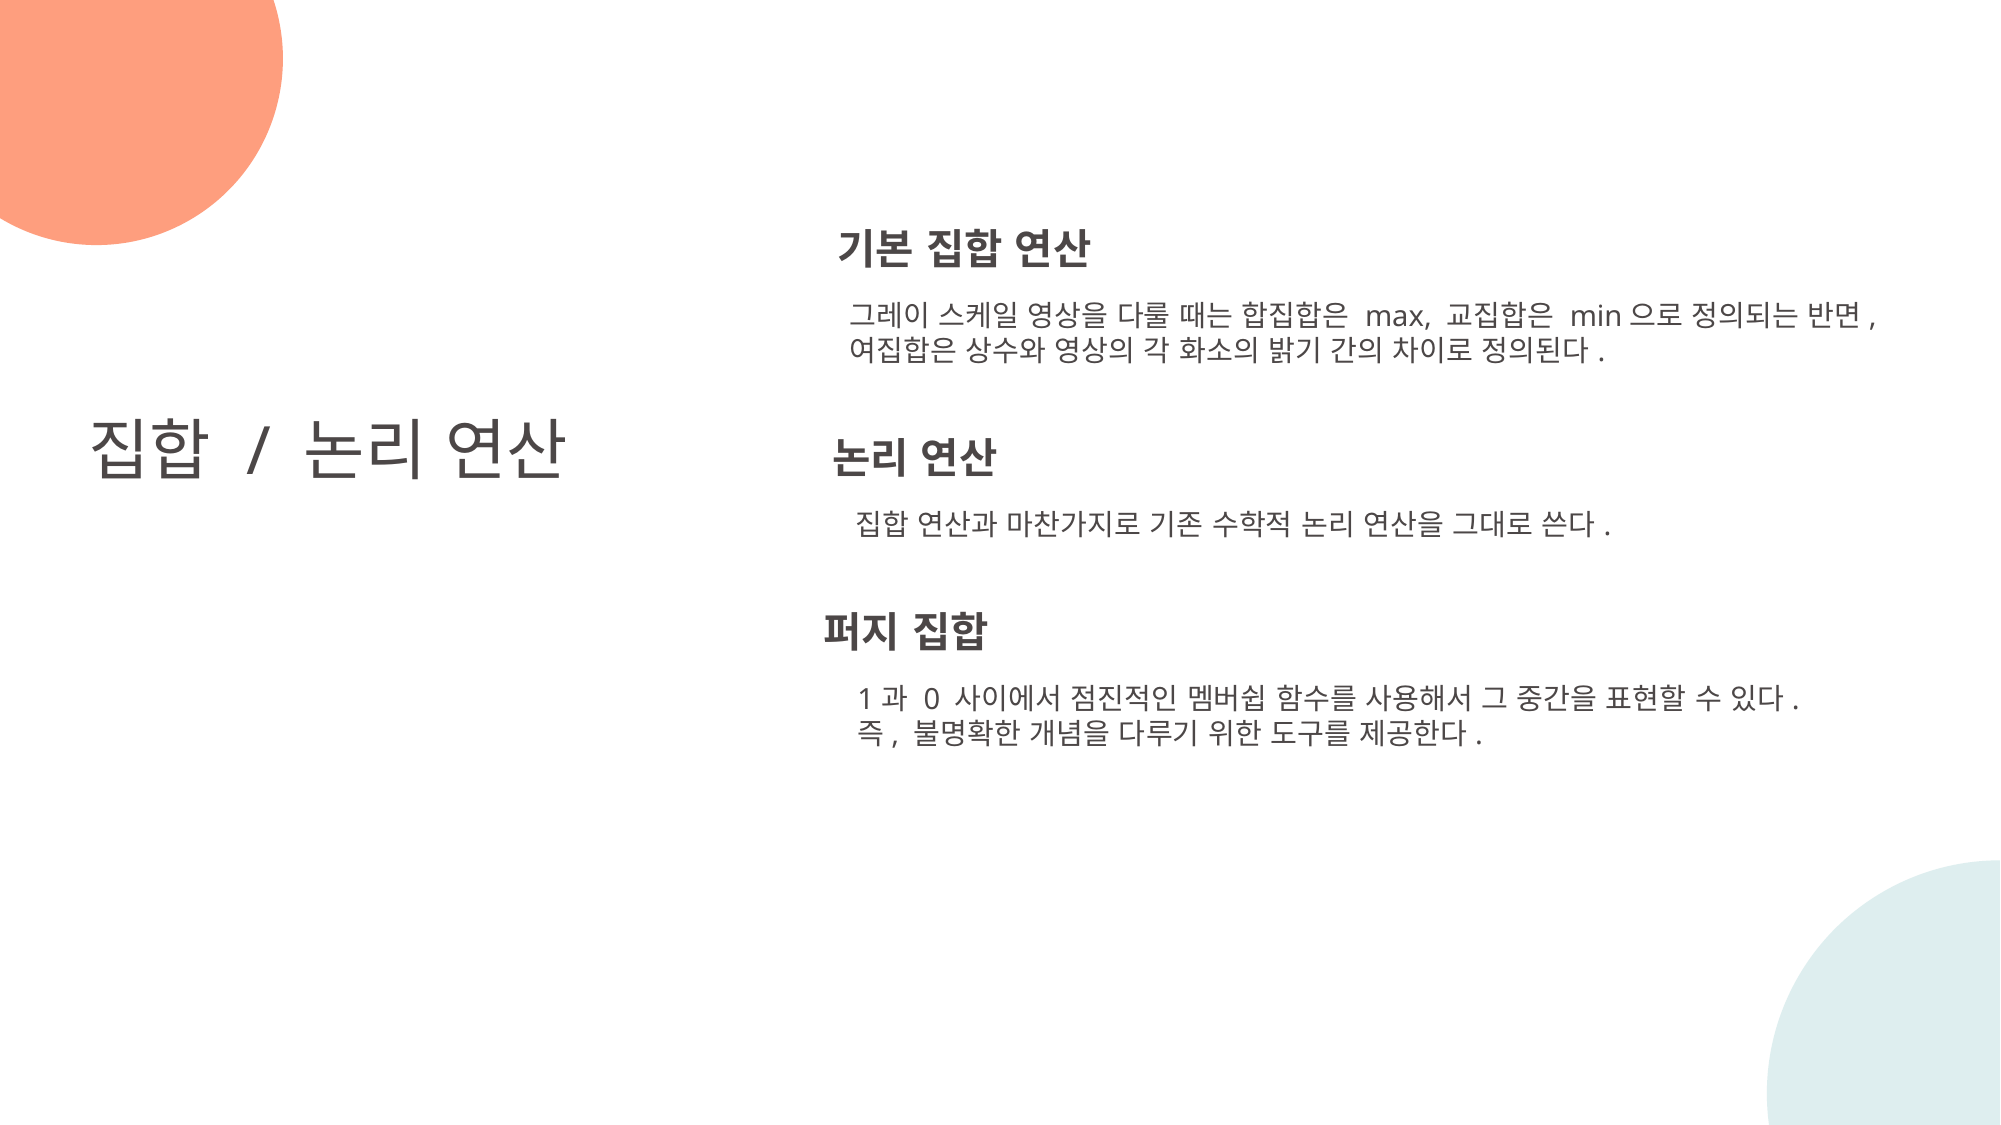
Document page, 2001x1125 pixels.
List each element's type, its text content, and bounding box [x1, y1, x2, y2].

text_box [808, 215, 1925, 376]
text_box [0, 0, 284, 247]
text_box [808, 424, 1658, 550]
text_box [808, 598, 1856, 759]
text_box 집합 / 논리 연산 [73, 400, 584, 496]
text_box [1765, 859, 2000, 1125]
